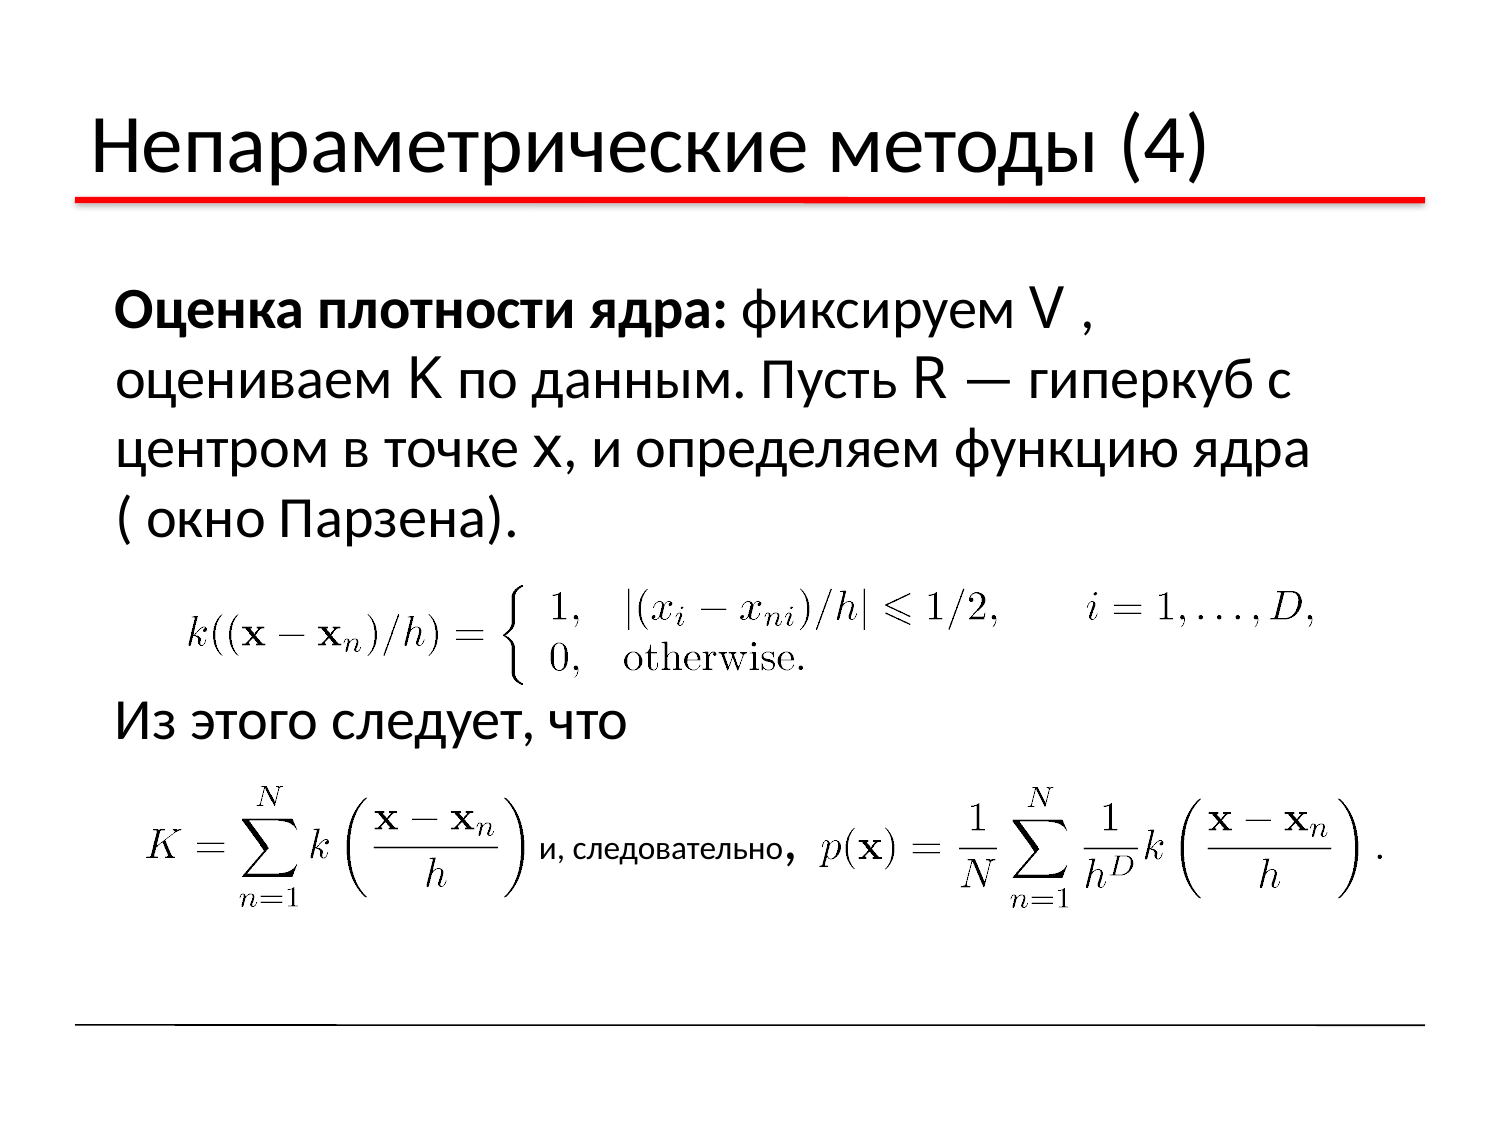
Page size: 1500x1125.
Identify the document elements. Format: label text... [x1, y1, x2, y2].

title Непараметрические методы (4) [75, 45, 1425, 233]
picture [185, 581, 1315, 686]
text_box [143, 782, 1384, 909]
list Оценка плотности ядра: фиксируем V , оцениваем K по данным. Пусть R — гиперкуб с центром в точке x, и определяем функцию ядра ( окно Парзена). Из этого следует, что и, следовательно, [99, 262, 1400, 1005]
